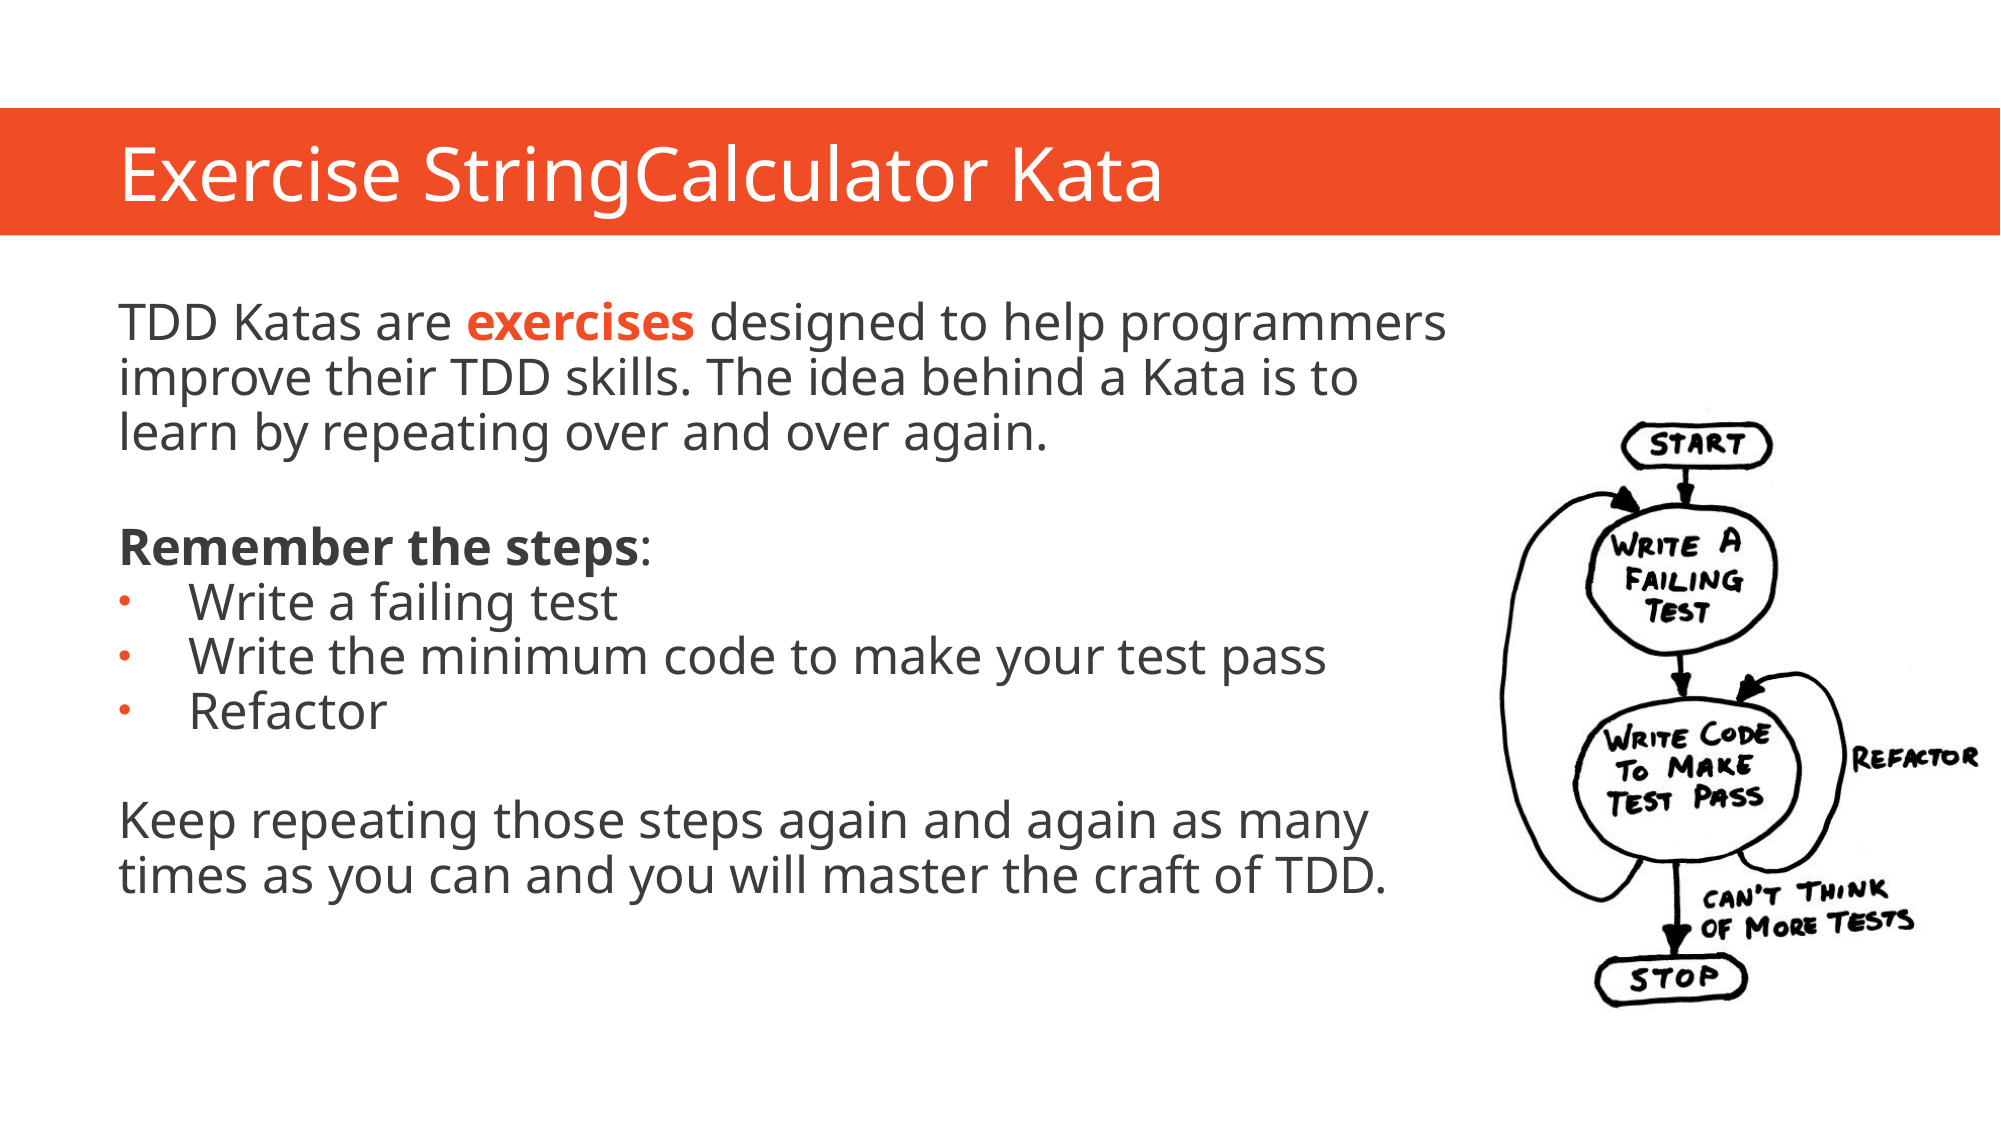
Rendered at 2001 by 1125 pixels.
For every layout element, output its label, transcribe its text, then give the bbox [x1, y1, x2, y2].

title Exercise StringCalculator Kata [0, 108, 2000, 236]
picture [1477, 405, 2000, 1042]
list TDD Katas are exercises designed to help programmers improve their TDD skills. The idea behind a Kata is to learn by repeating over and over again. Remember the steps: Write a failing test Write the minimum code to make your test pass Refactor Keep repeating those steps again and again as many times as you can and you will master the craft of TDD. [0, 237, 1570, 1040]
